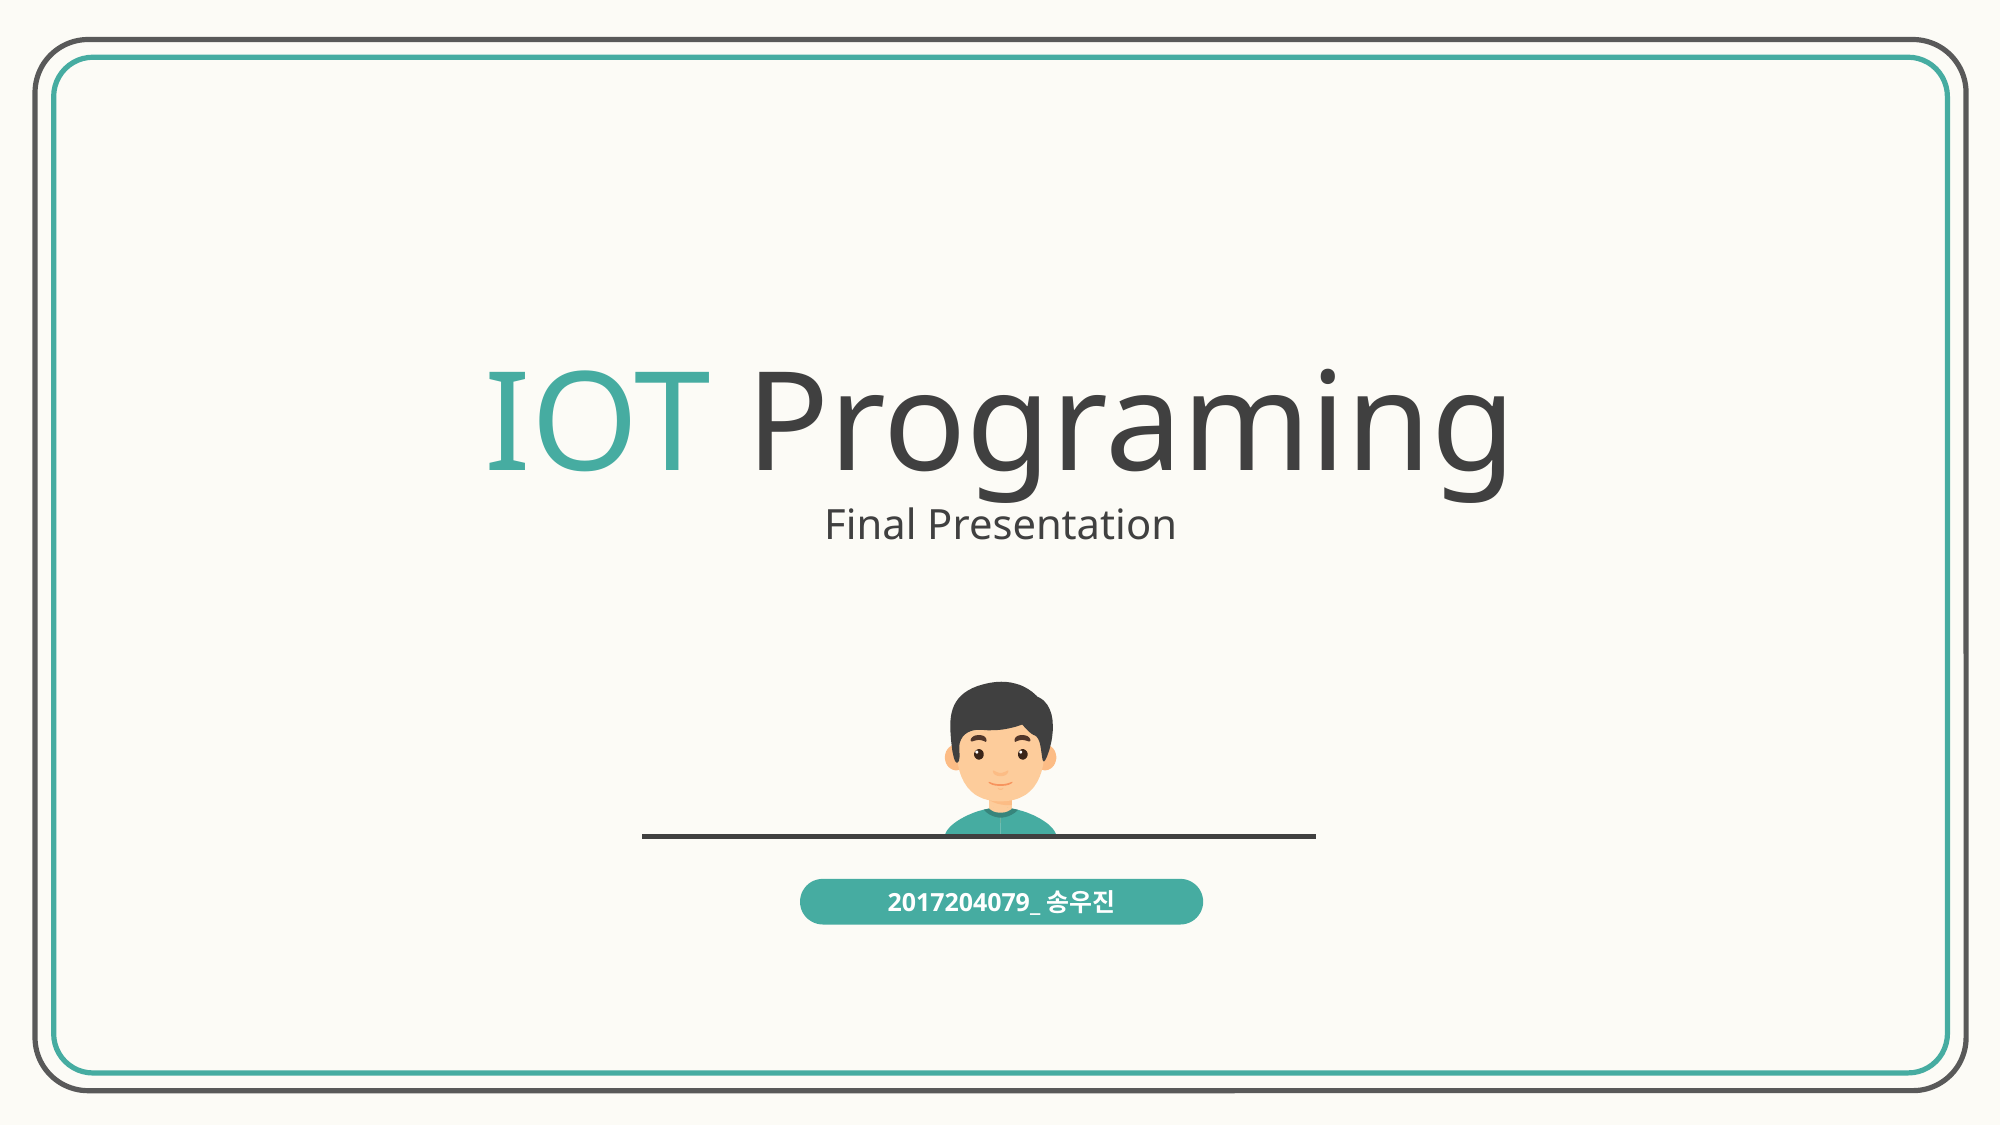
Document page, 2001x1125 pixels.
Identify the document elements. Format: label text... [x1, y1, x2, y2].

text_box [944, 681, 1057, 836]
text_box IOT Programing Final Presentation [469, 325, 1532, 555]
text_box 2017204079_송우진 [798, 877, 1205, 926]
text_box [33, 38, 1968, 1092]
